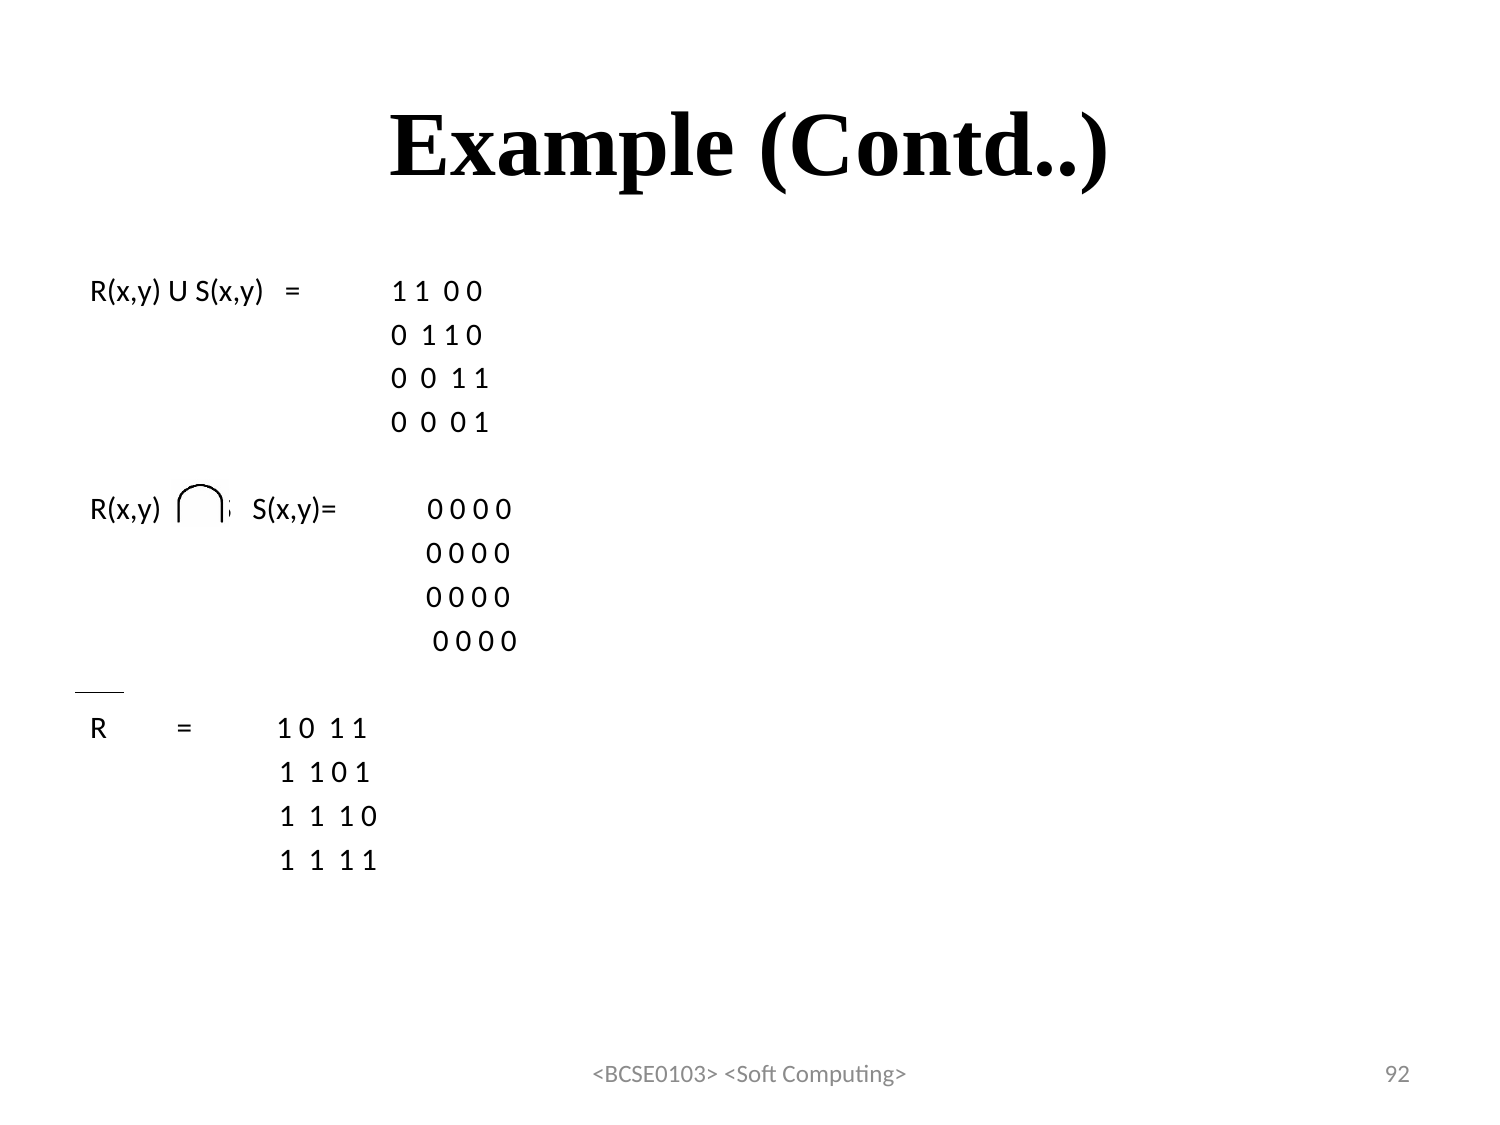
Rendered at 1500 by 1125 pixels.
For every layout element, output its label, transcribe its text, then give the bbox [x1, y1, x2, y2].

list R(x,y) U S(x,y) = 1 1 0 0 0 1 1 0 0 0 1 1 0 0 0 1 R(x,y) S S(x,y)= 0 0 0 0 0 0 0 0 0 0 0 0 0 0 0 0 R = 1 0 1 1 1 1 0 1 1 1 1 0 1 1 1 1 [75, 262, 1425, 1005]
slide_number 92 [1074, 1042, 1425, 1103]
picture [170, 479, 229, 528]
footer <BCSE0103> <Soft Computing> [512, 1042, 988, 1103]
title Example (Contd..) [75, 45, 1425, 233]
